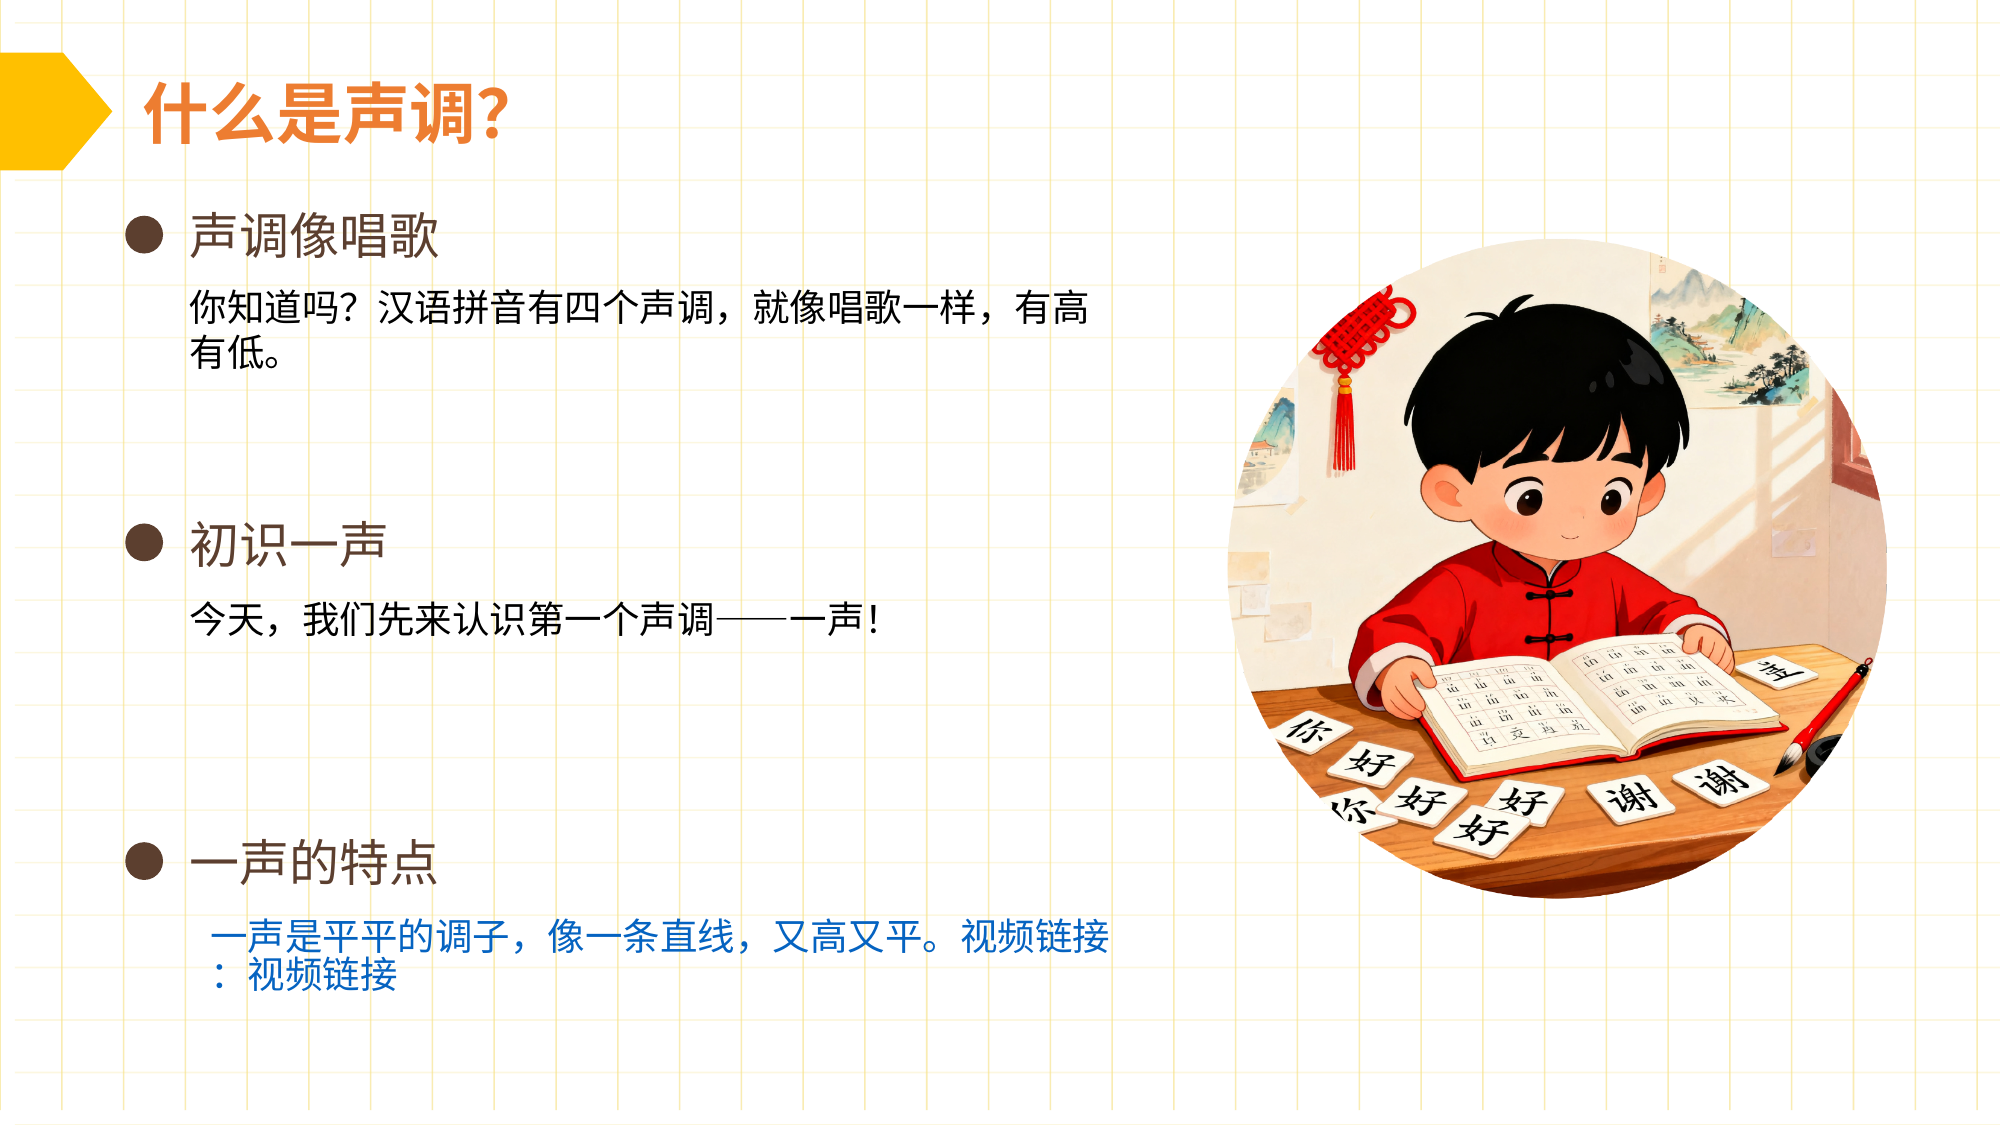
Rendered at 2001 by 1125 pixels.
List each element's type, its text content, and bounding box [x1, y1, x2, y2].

text_box 今天，我们先来认识第一个声调——一声！ [174, 588, 1120, 817]
text_box [125, 215, 164, 254]
text_box 一声是平平的调子，像一条直线，又高又平。 视频链接：视频链接 [195, 905, 1141, 1125]
text_box 什么是声调？ [128, 52, 1900, 171]
text_box 初识一声 [174, 508, 1120, 580]
text_box [125, 523, 164, 562]
text_box 你知道吗？汉语拼音有四个声调，就像唱歌一样，有高有低。 [174, 276, 1120, 506]
text_box 声调像唱歌 [174, 199, 1120, 271]
text_box 一声的特点 [174, 825, 1120, 897]
text_box [0, 52, 113, 171]
text_box [125, 842, 164, 880]
picture [1206, 198, 1924, 917]
